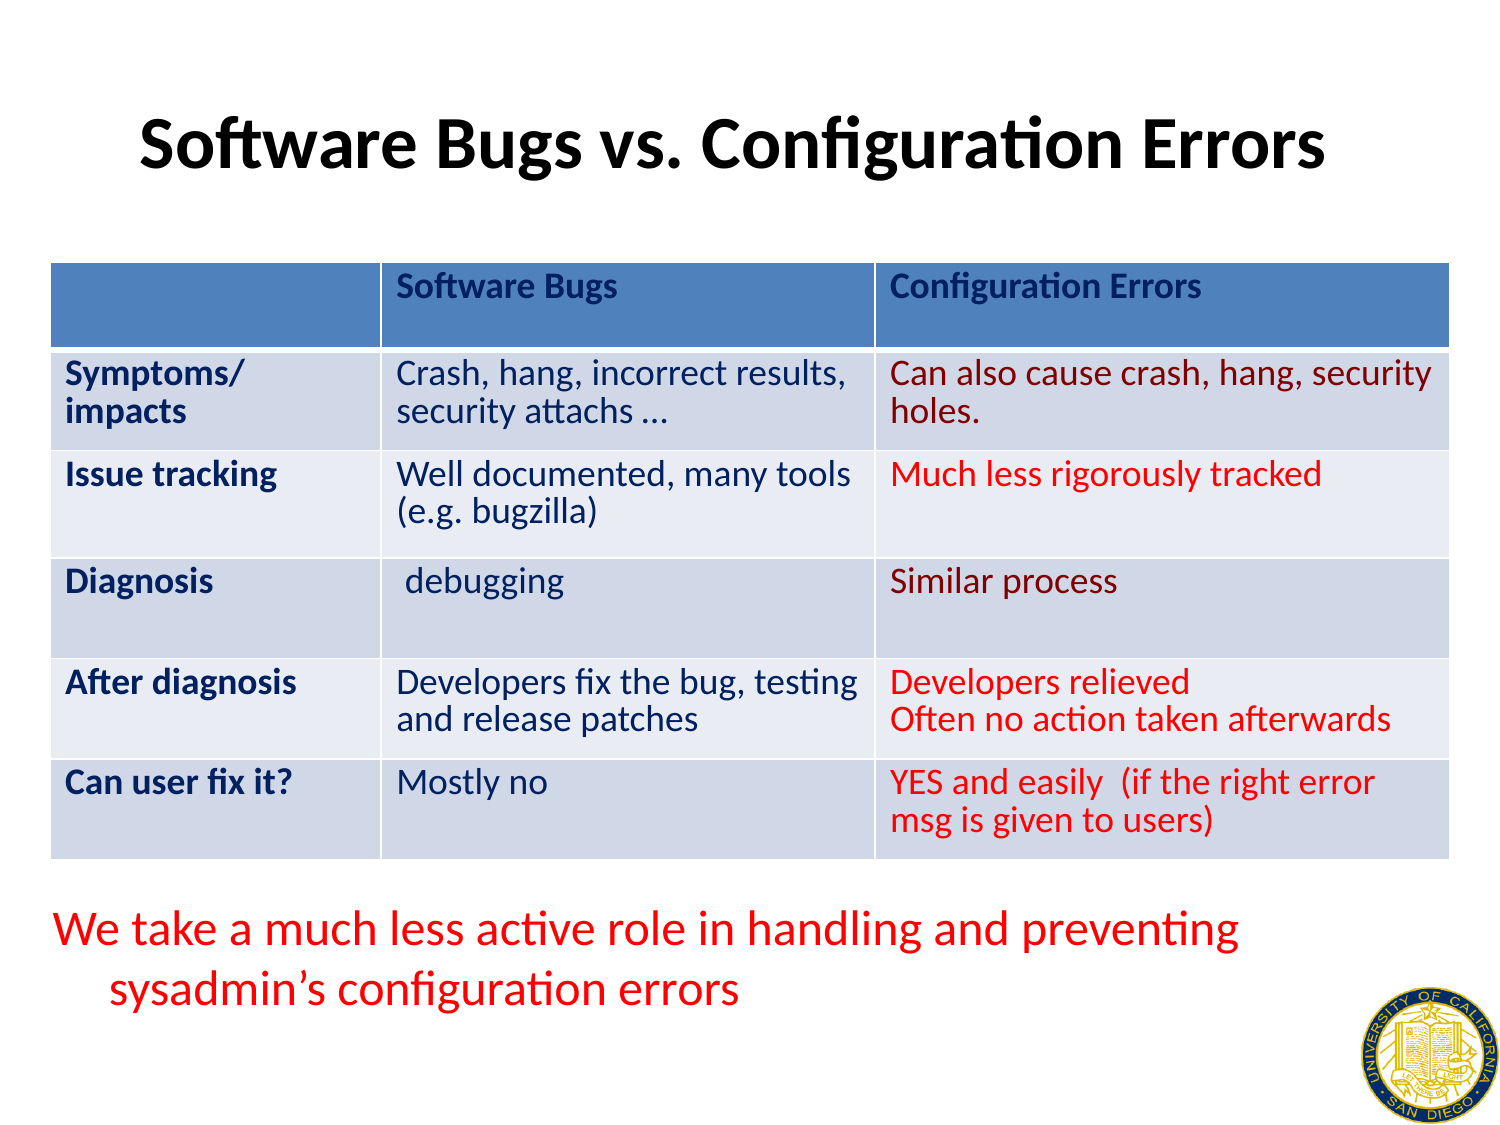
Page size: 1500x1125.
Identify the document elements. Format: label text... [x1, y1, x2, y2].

table_cell debugging [382, 559, 874, 658]
table_cell After diagnosis [51, 659, 380, 758]
table_cell Similar process [876, 559, 1449, 658]
table_cell Can user fix it? [51, 760, 380, 859]
picture [1359, 984, 1500, 1125]
table_cell Developers fix the bug, testing and release patches [382, 659, 874, 758]
list We take a much less active role in handling and preventing sysadmin’s configuration errors [37, 887, 1407, 1063]
title Software Bugs vs. Configuration Errors [75, 50, 1393, 228]
table_header [51, 263, 380, 347]
table_cell Issue tracking [51, 451, 380, 557]
table_cell YES and easily (if the right error msg is given to users) [876, 760, 1449, 859]
table_cell Can also cause crash, hang, security holes. [876, 353, 1449, 450]
table_cell Developers relieved Often no action taken afterwards [876, 659, 1449, 758]
table_cell Well documented, many tools (e.g. bugzilla) [382, 451, 874, 557]
table_header Software Bugs [382, 263, 874, 347]
table_cell Symptoms/ impacts [51, 353, 380, 450]
table_cell Diagnosis [51, 559, 380, 658]
table_header Configuration Errors [876, 263, 1449, 347]
table_cell Much less rigorously tracked [876, 451, 1449, 557]
table_cell Crash, hang, incorrect results, security attachs … [382, 353, 874, 450]
table_cell Mostly no [382, 760, 874, 859]
